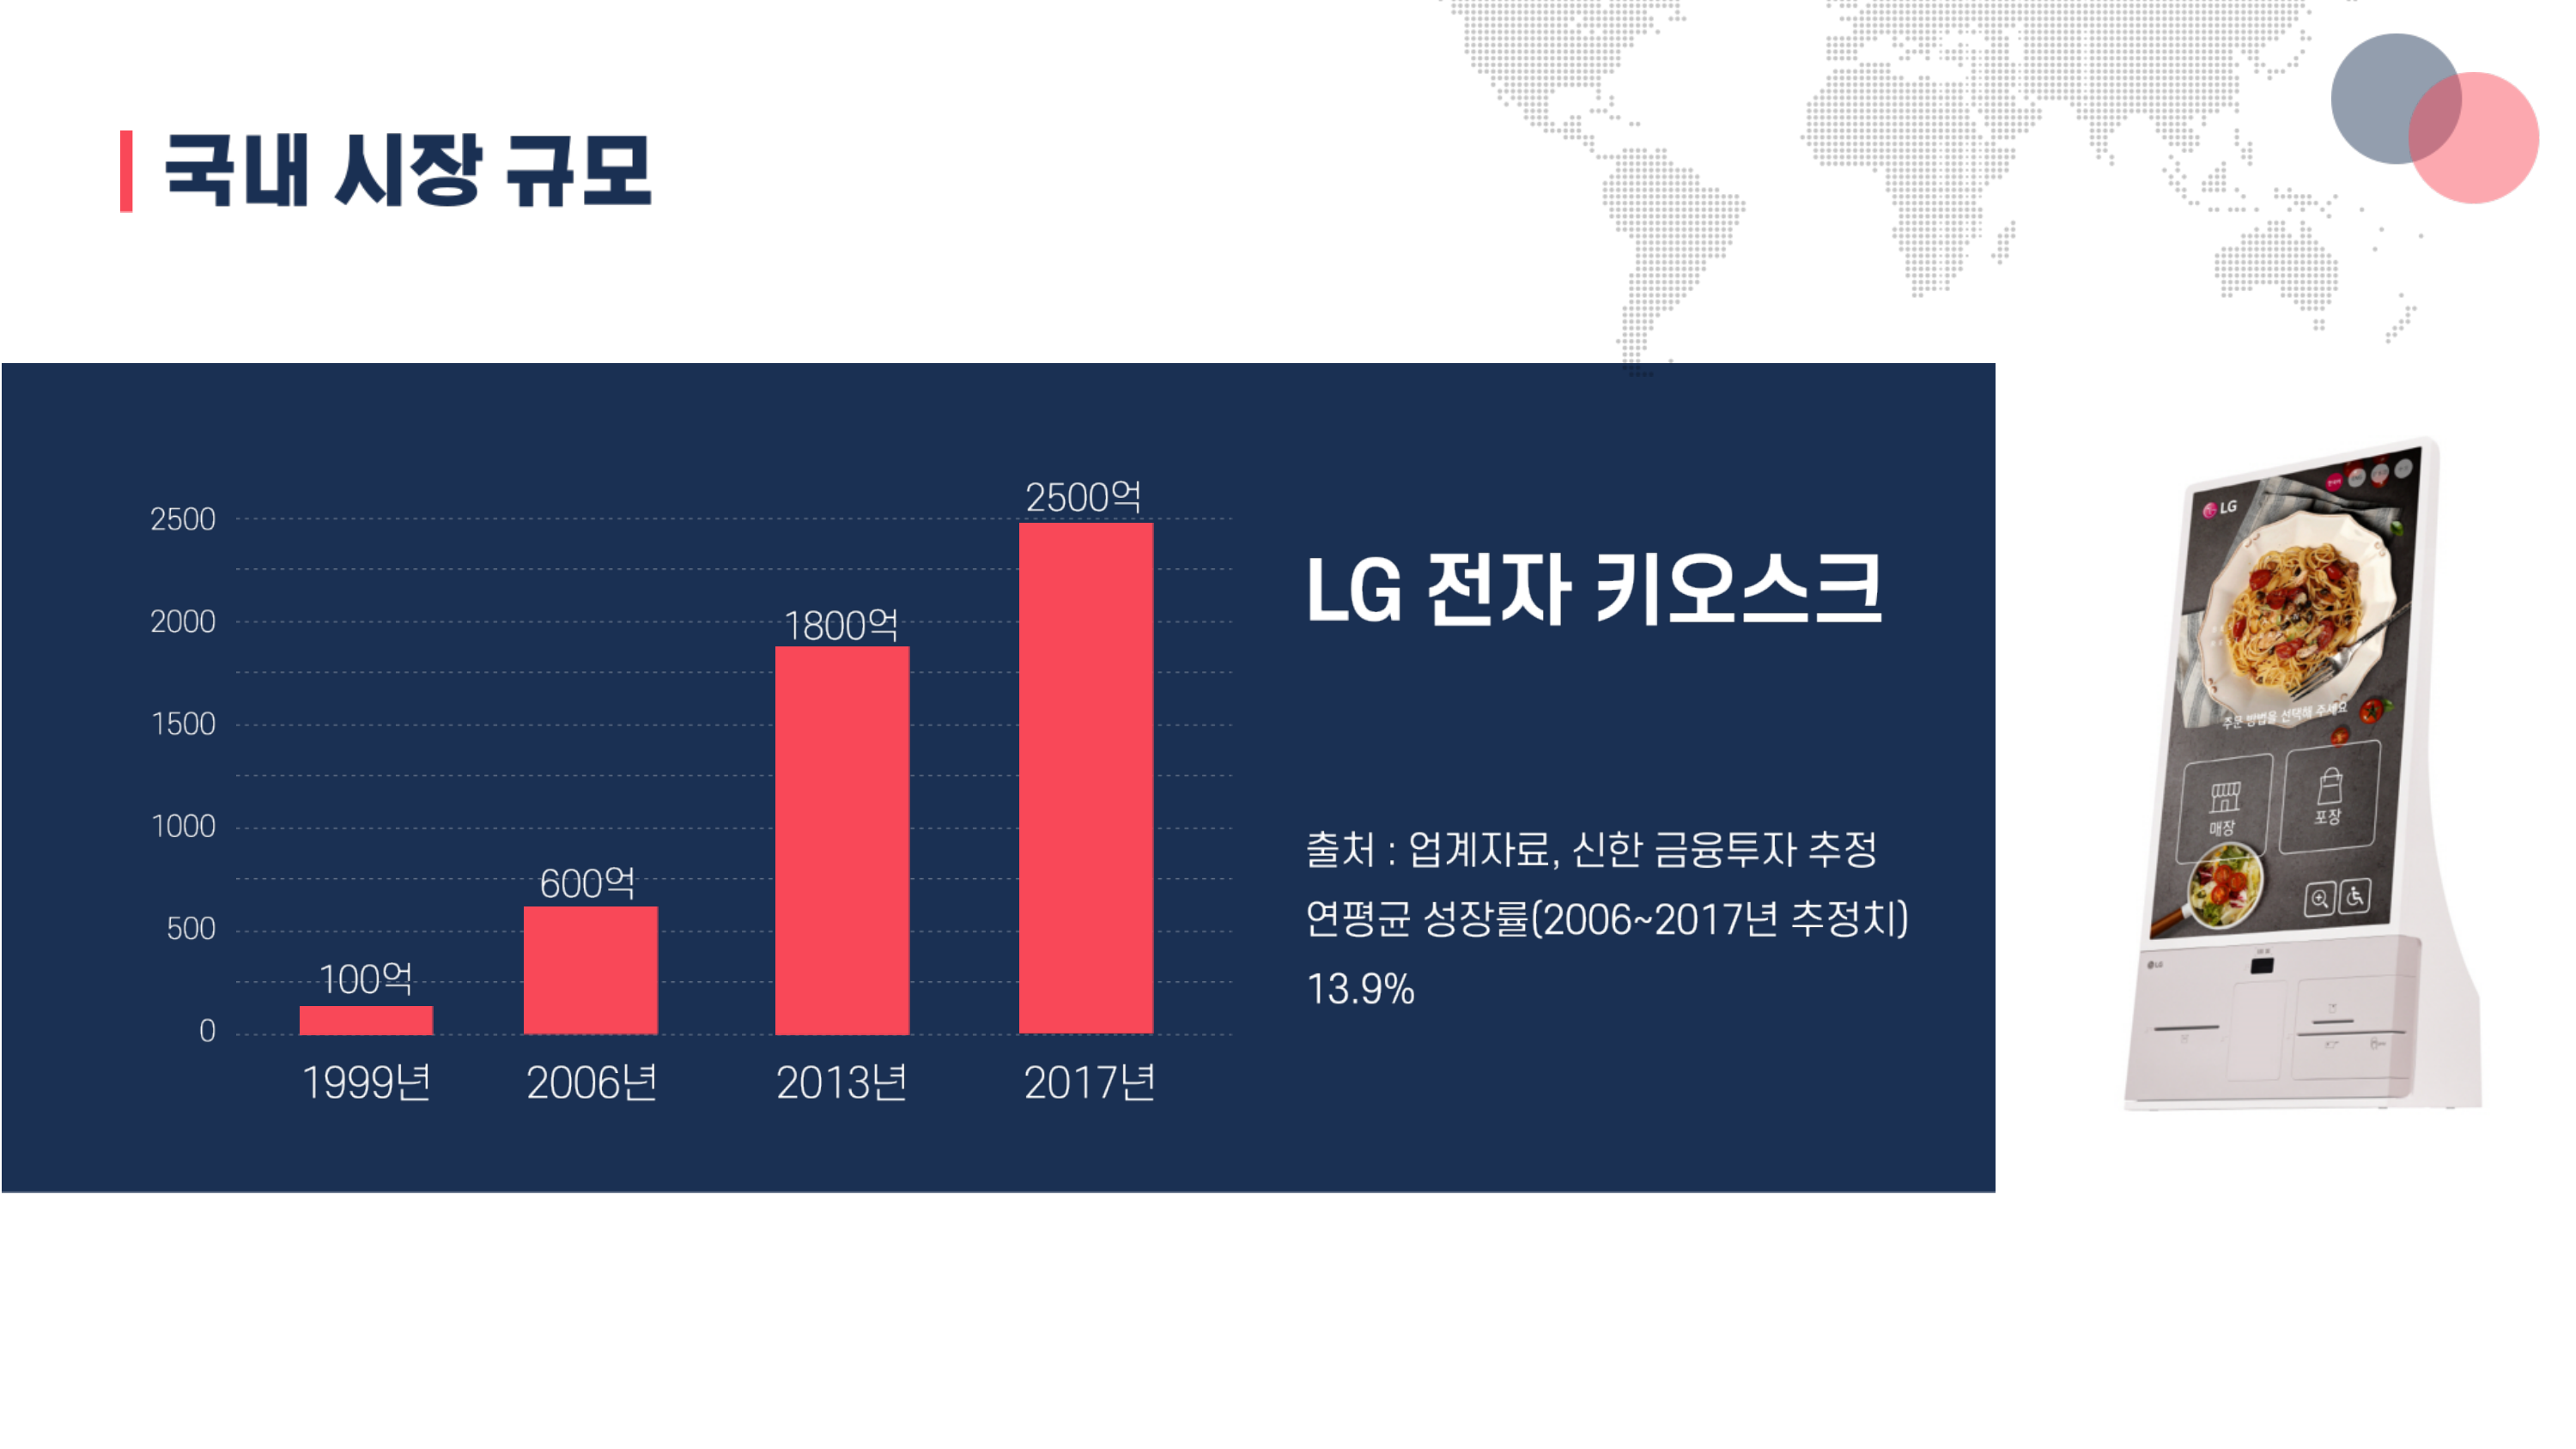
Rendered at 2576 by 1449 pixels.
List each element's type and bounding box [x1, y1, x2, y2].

text_box [120, 130, 135, 213]
picture [1017, 1047, 1176, 1120]
picture [513, 1047, 677, 1120]
text_box [2, 362, 1991, 1193]
picture [534, 854, 653, 919]
picture [762, 1047, 927, 1120]
picture [771, 596, 915, 660]
text_box [524, 906, 659, 1035]
picture [287, 1047, 452, 1120]
picture [1299, 816, 1927, 1035]
text_box [1996, 345, 2576, 1200]
text_box [2460, 33, 2541, 205]
text_box [775, 666, 910, 1035]
text_box [1326, 0, 2458, 378]
picture [149, 104, 689, 244]
text_box [236, 468, 1233, 1055]
picture [111, 494, 230, 1065]
text_box [300, 1006, 434, 1035]
picture [1292, 522, 1919, 682]
picture [295, 949, 429, 1014]
text_box [1019, 540, 1154, 1035]
picture [1014, 467, 1158, 532]
